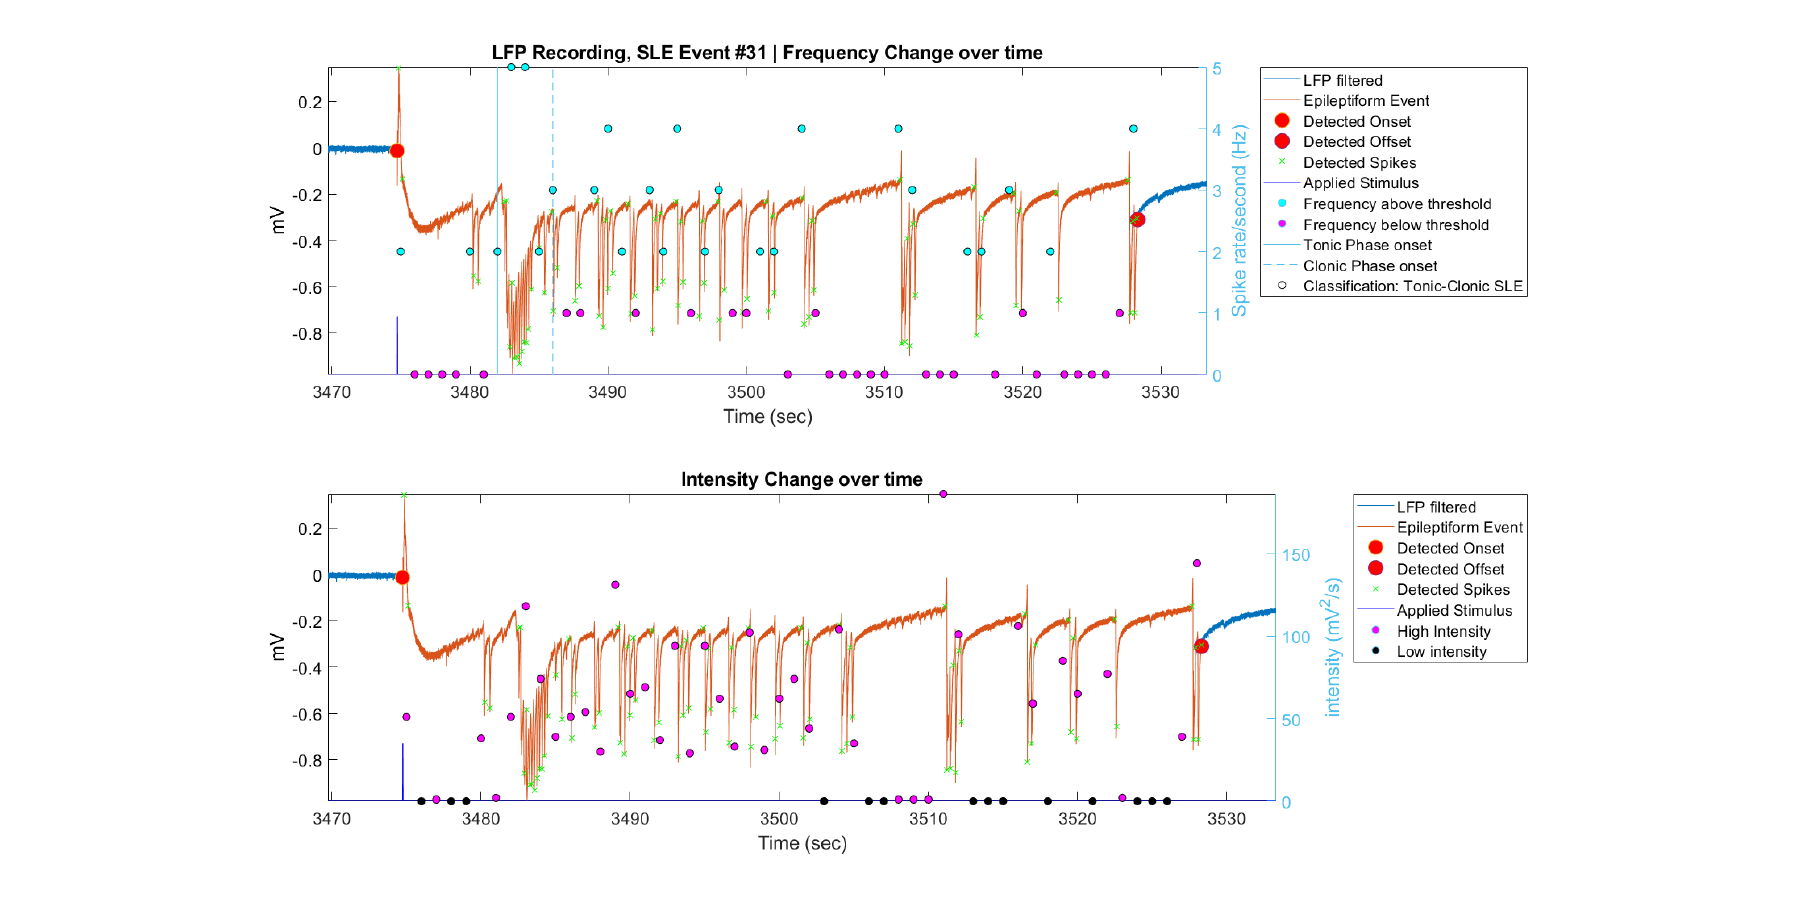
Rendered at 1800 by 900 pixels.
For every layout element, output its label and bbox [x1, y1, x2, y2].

picture [126, 0, 1674, 900]
